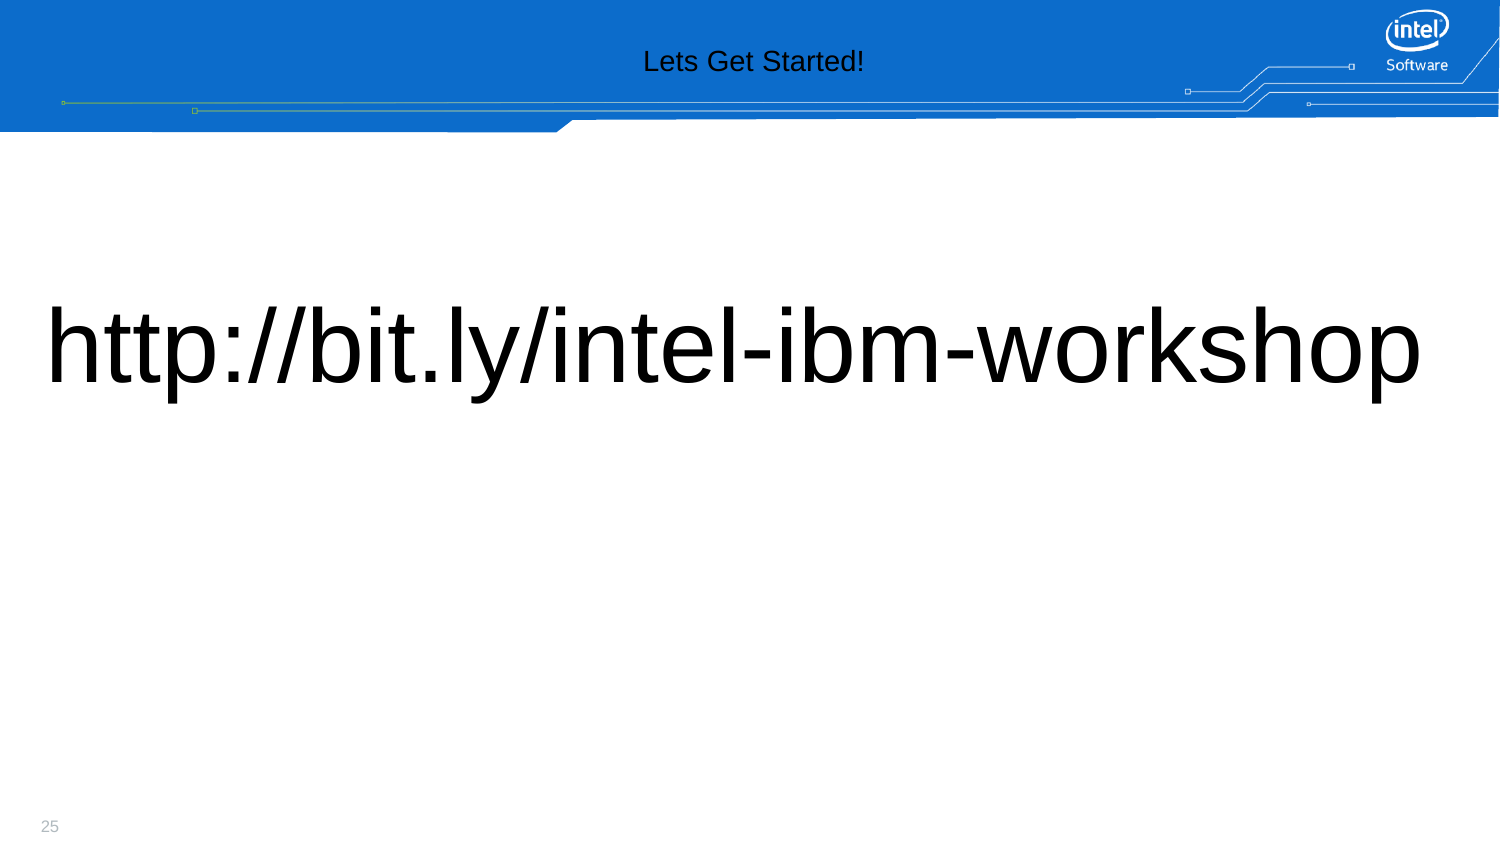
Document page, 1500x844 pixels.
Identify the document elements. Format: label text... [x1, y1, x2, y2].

picture [0, 0, 1499, 124]
slide_number 25 [0, 808, 75, 843]
title Lets Get Started! [30, 21, 1478, 99]
text_box http://bit.ly/intel-ibm-workshop [30, 270, 1461, 411]
